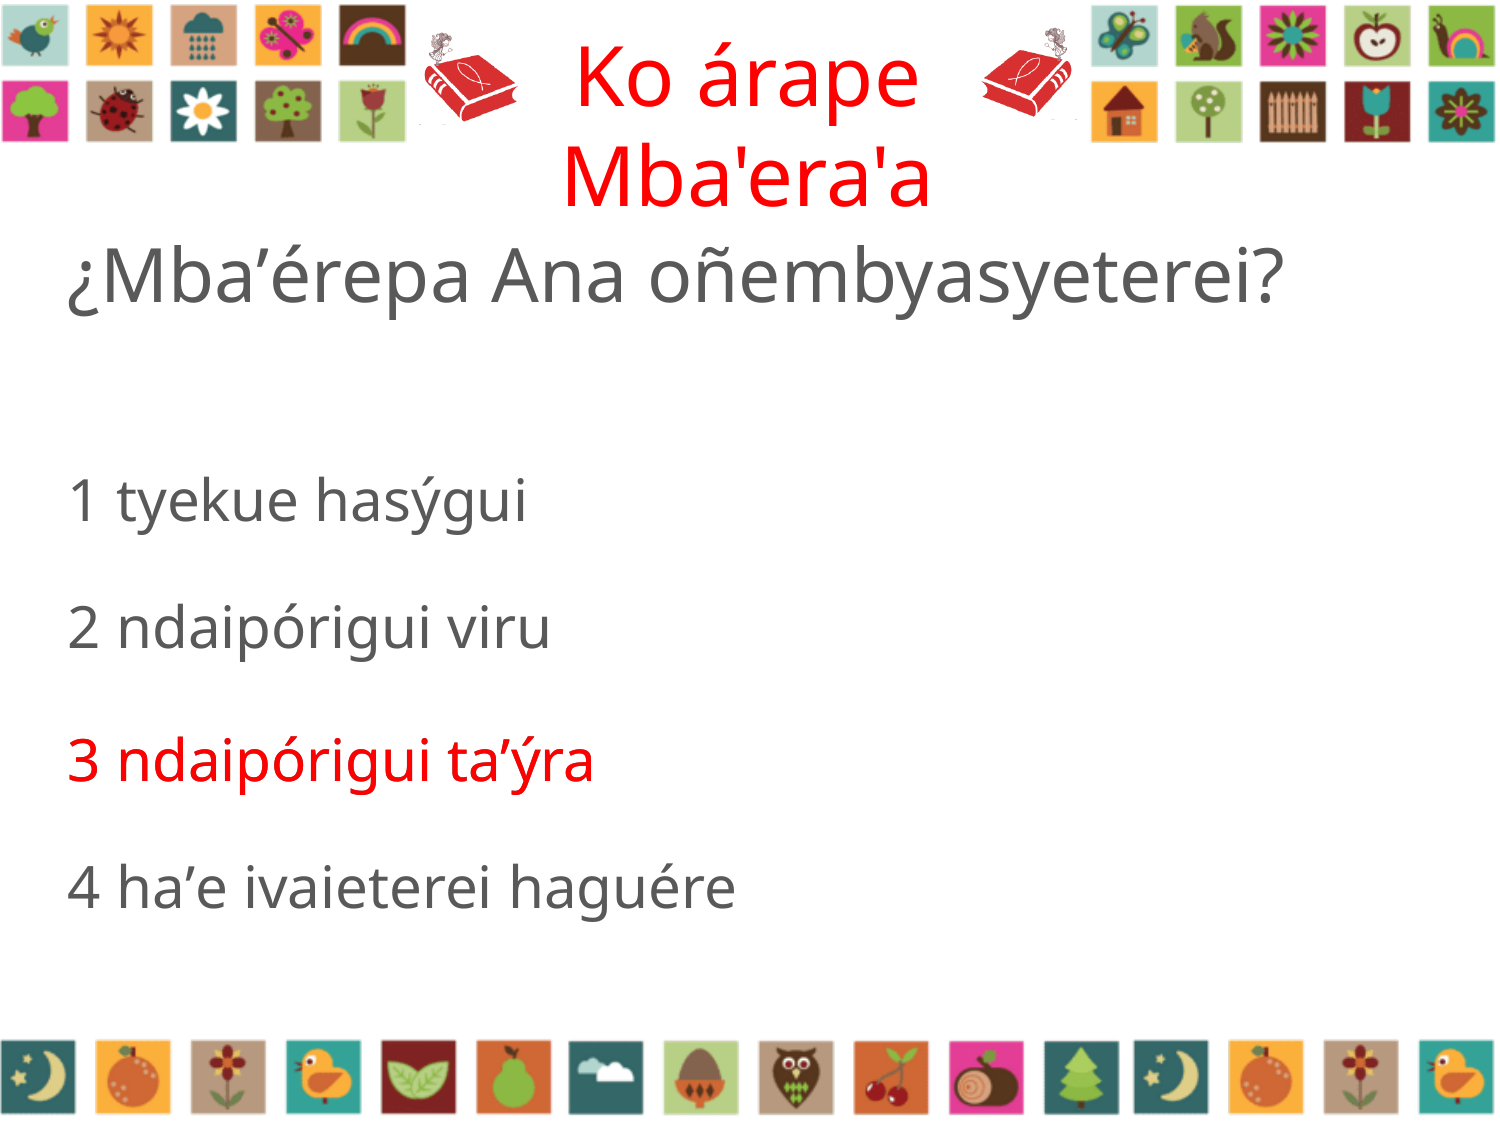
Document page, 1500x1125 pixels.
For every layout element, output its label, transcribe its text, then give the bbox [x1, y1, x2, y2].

text_box Ko árape Mba'era'a [414, 16, 1080, 219]
text_box 3 ndaipórigui ta’ýra [53, 716, 1483, 801]
text_box 1 tyekue hasýgui [53, 456, 1436, 541]
picture [950, 3, 1500, 150]
text_box 4 haʼe ivaieterei haguére [53, 842, 1483, 928]
picture [0, 3, 550, 150]
text_box 2 ndaipórigui viru [53, 582, 1436, 668]
text_box ¿Mbaʼérepa Ana oñembyasyeterei? [53, 219, 1436, 325]
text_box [0, 1028, 1500, 1118]
